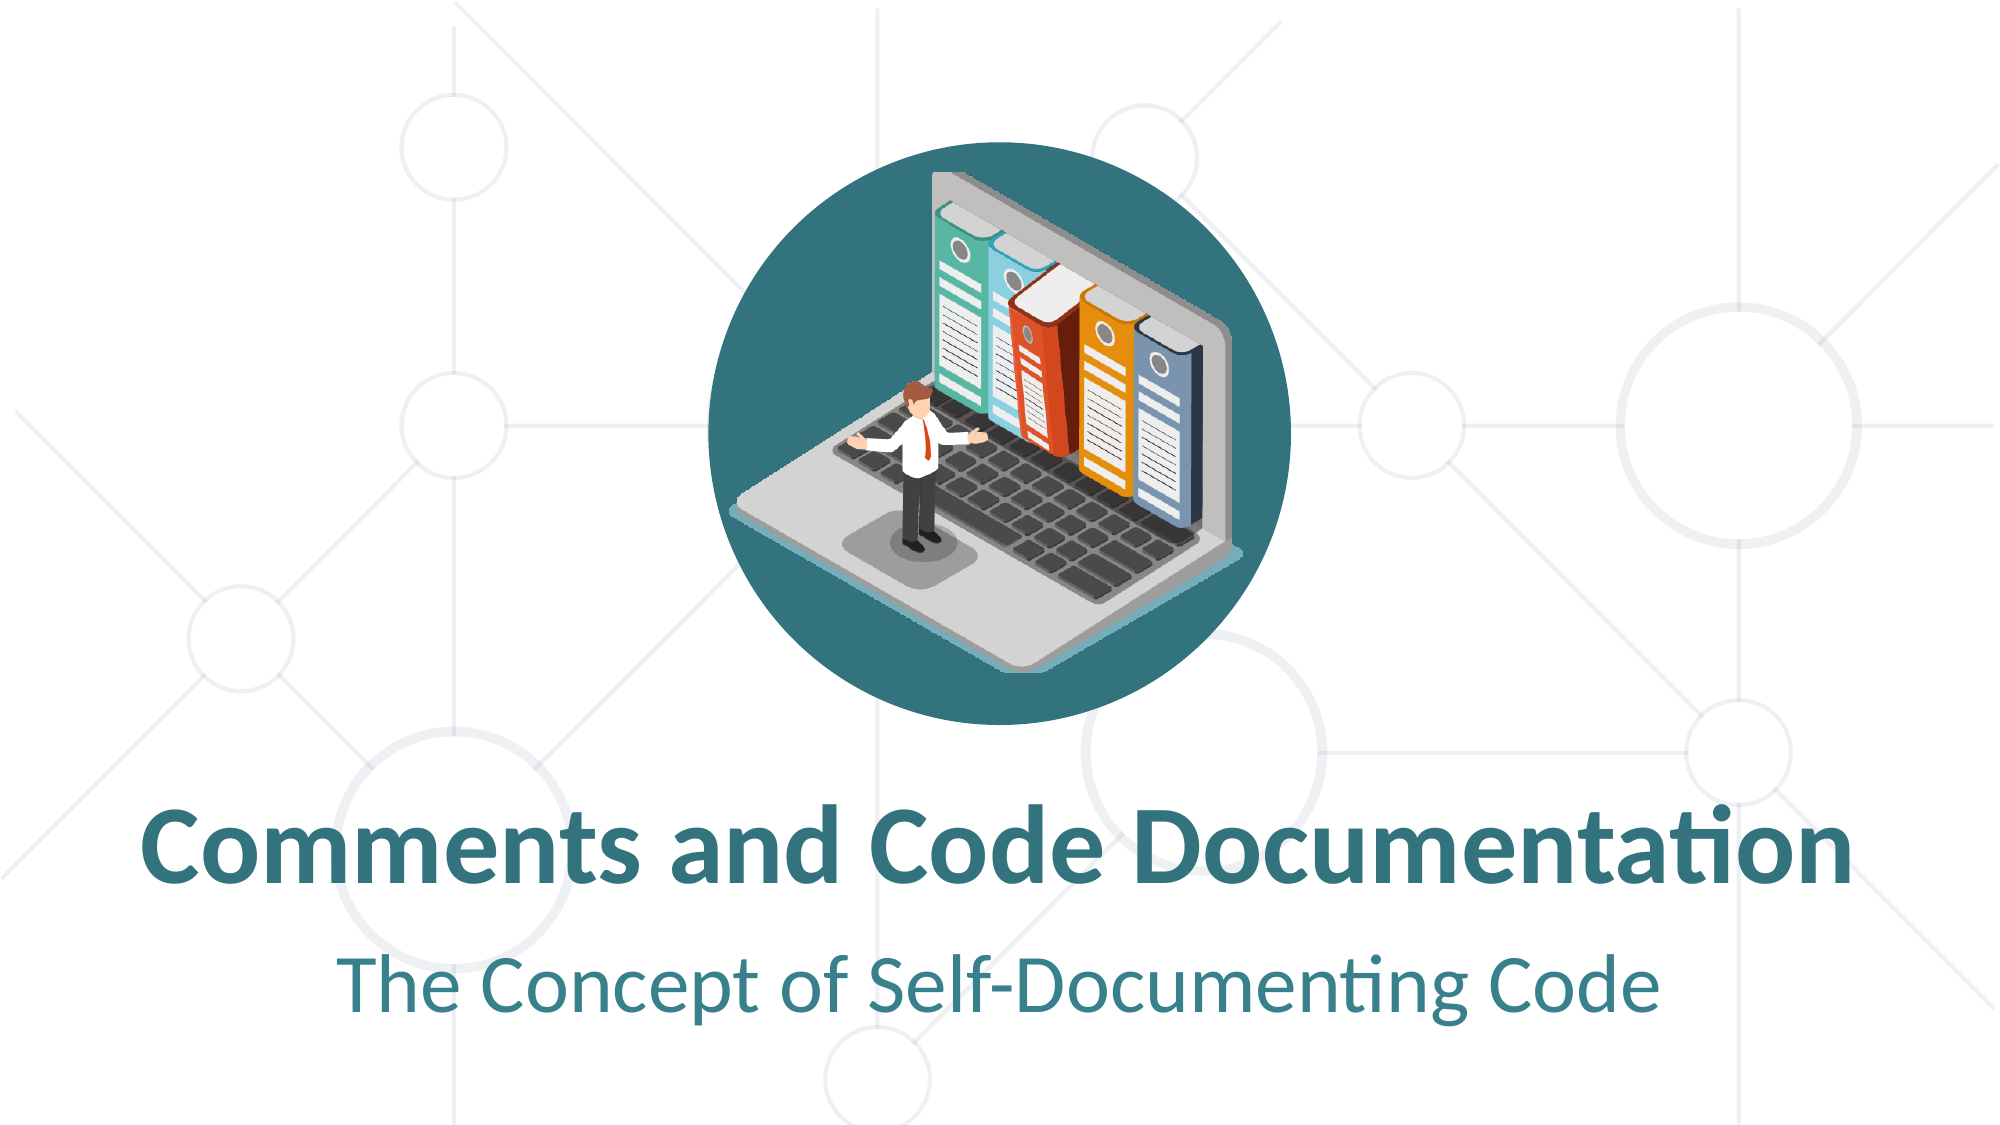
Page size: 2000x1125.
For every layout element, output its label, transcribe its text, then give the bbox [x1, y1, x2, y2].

list The Concept of Self-Documenting Code [100, 916, 1899, 1037]
picture [704, 172, 1266, 673]
title Comments and Code Documentation [100, 775, 1899, 904]
